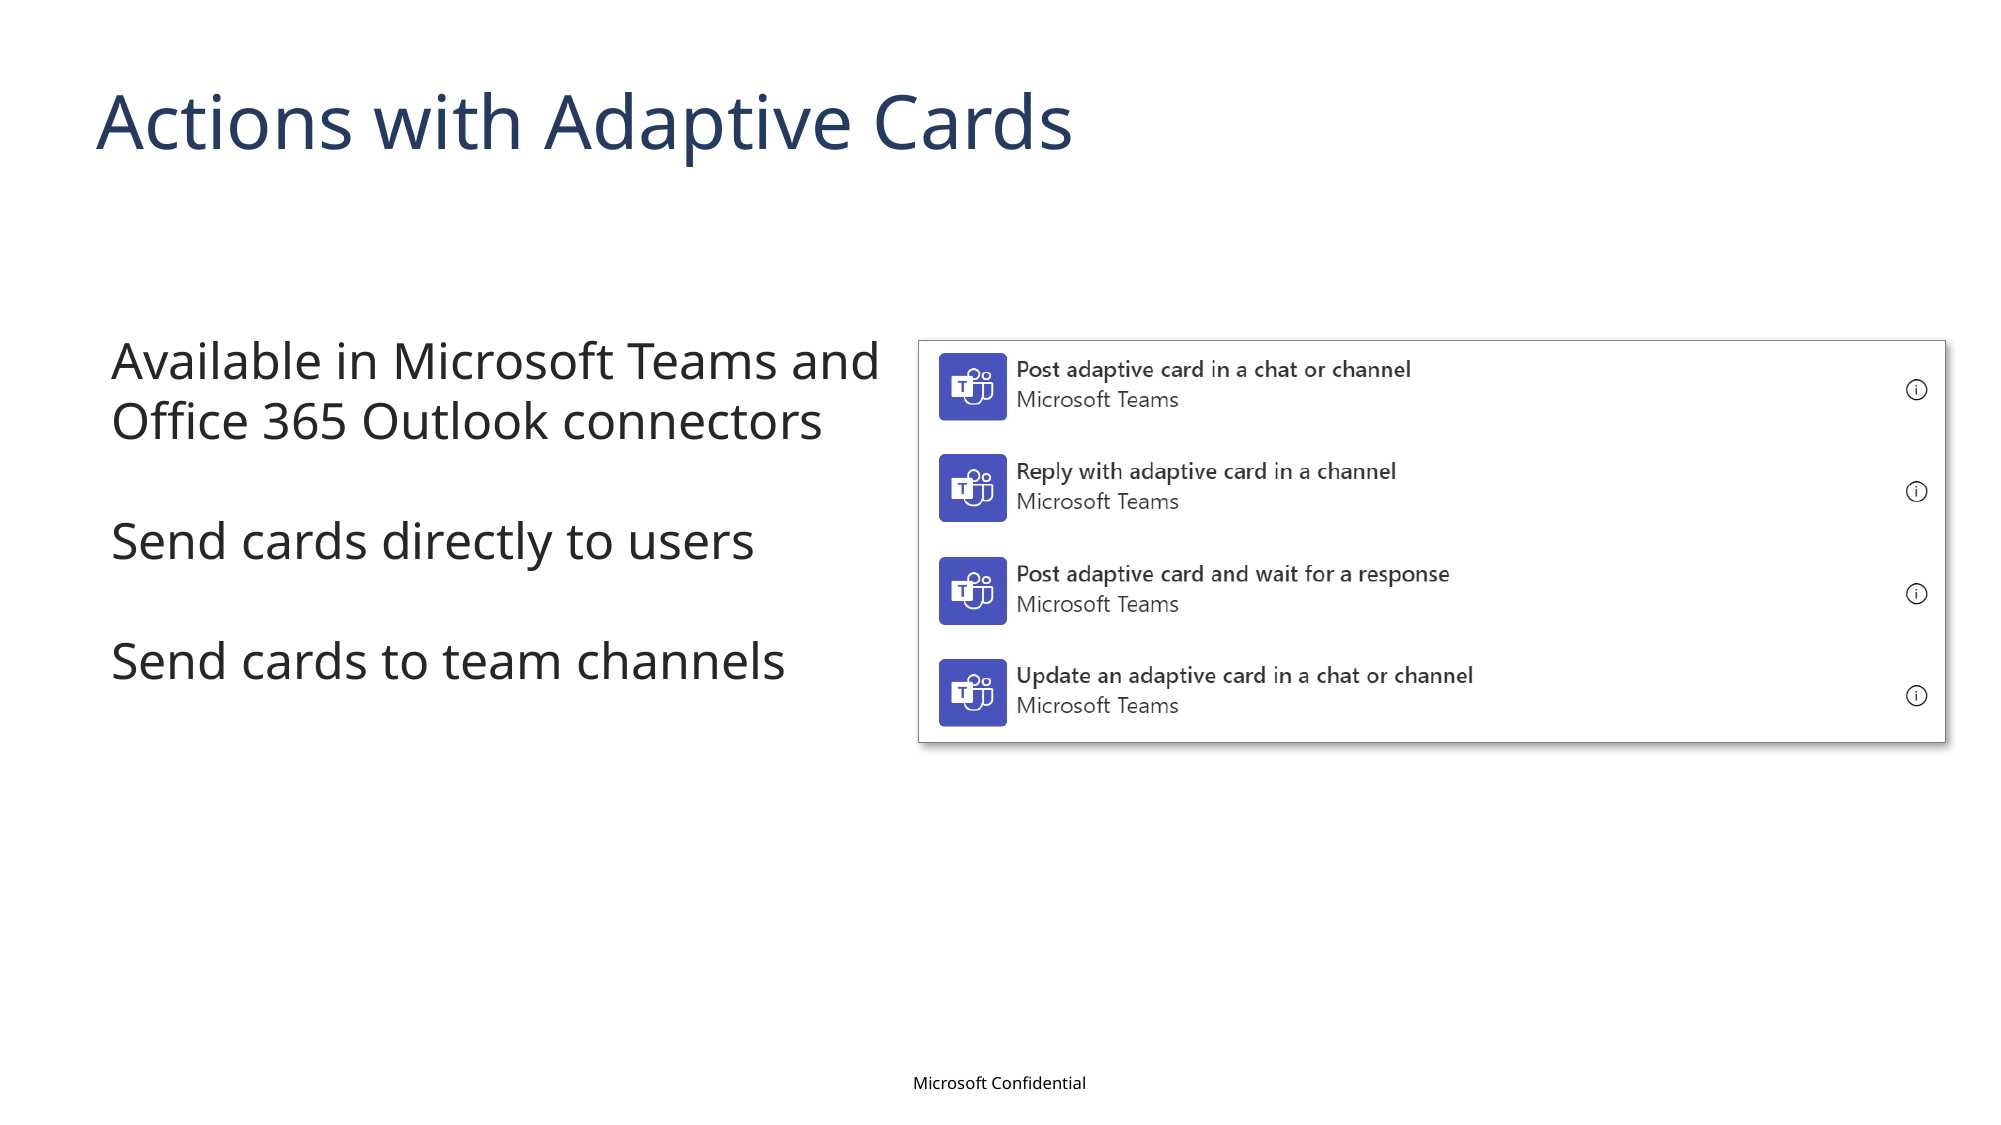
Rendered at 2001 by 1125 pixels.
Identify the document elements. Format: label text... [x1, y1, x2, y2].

text_box Available in Microsoft Teams and Office 365 Outlook connectors Send cards directly to users Send cards to team channels [96, 321, 959, 757]
title Actions with Adaptive Cards [96, 75, 1904, 166]
picture [917, 340, 1947, 743]
footer Microsoft Confidential [662, 1072, 1338, 1093]
